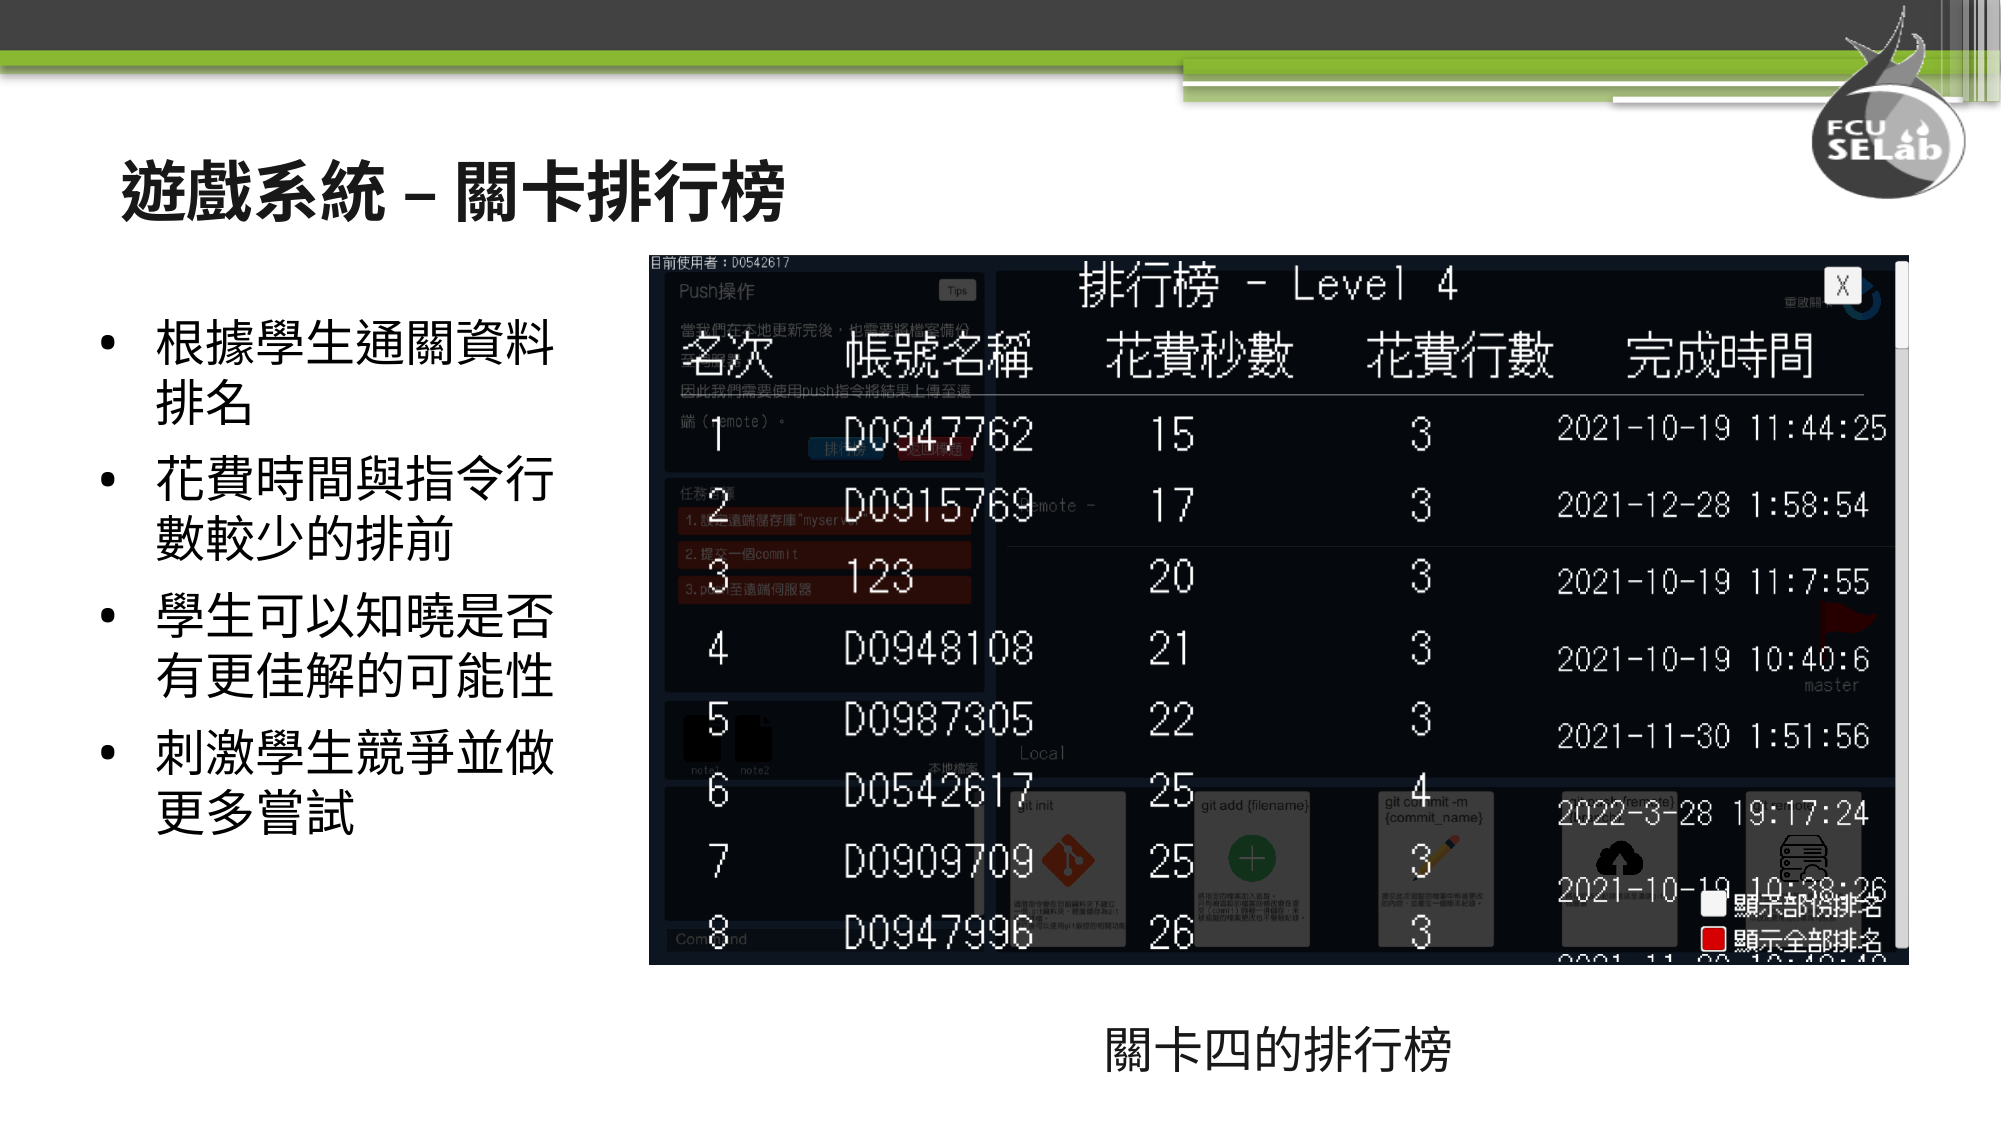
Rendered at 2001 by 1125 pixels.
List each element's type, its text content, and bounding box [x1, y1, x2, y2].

text_box 根據學生通關資料排名 花費時間與指令行數較少的排前 學生可以知曉是否有更佳解的可能性 刺激學生競爭並做更多嘗試 [78, 301, 624, 1112]
text_box 遊戲系統 – 關卡排行榜 [0, 101, 1709, 277]
picture [1780, 2, 2000, 203]
text_box 關卡四的排行榜 [648, 998, 1909, 1099]
picture [649, 255, 1909, 965]
